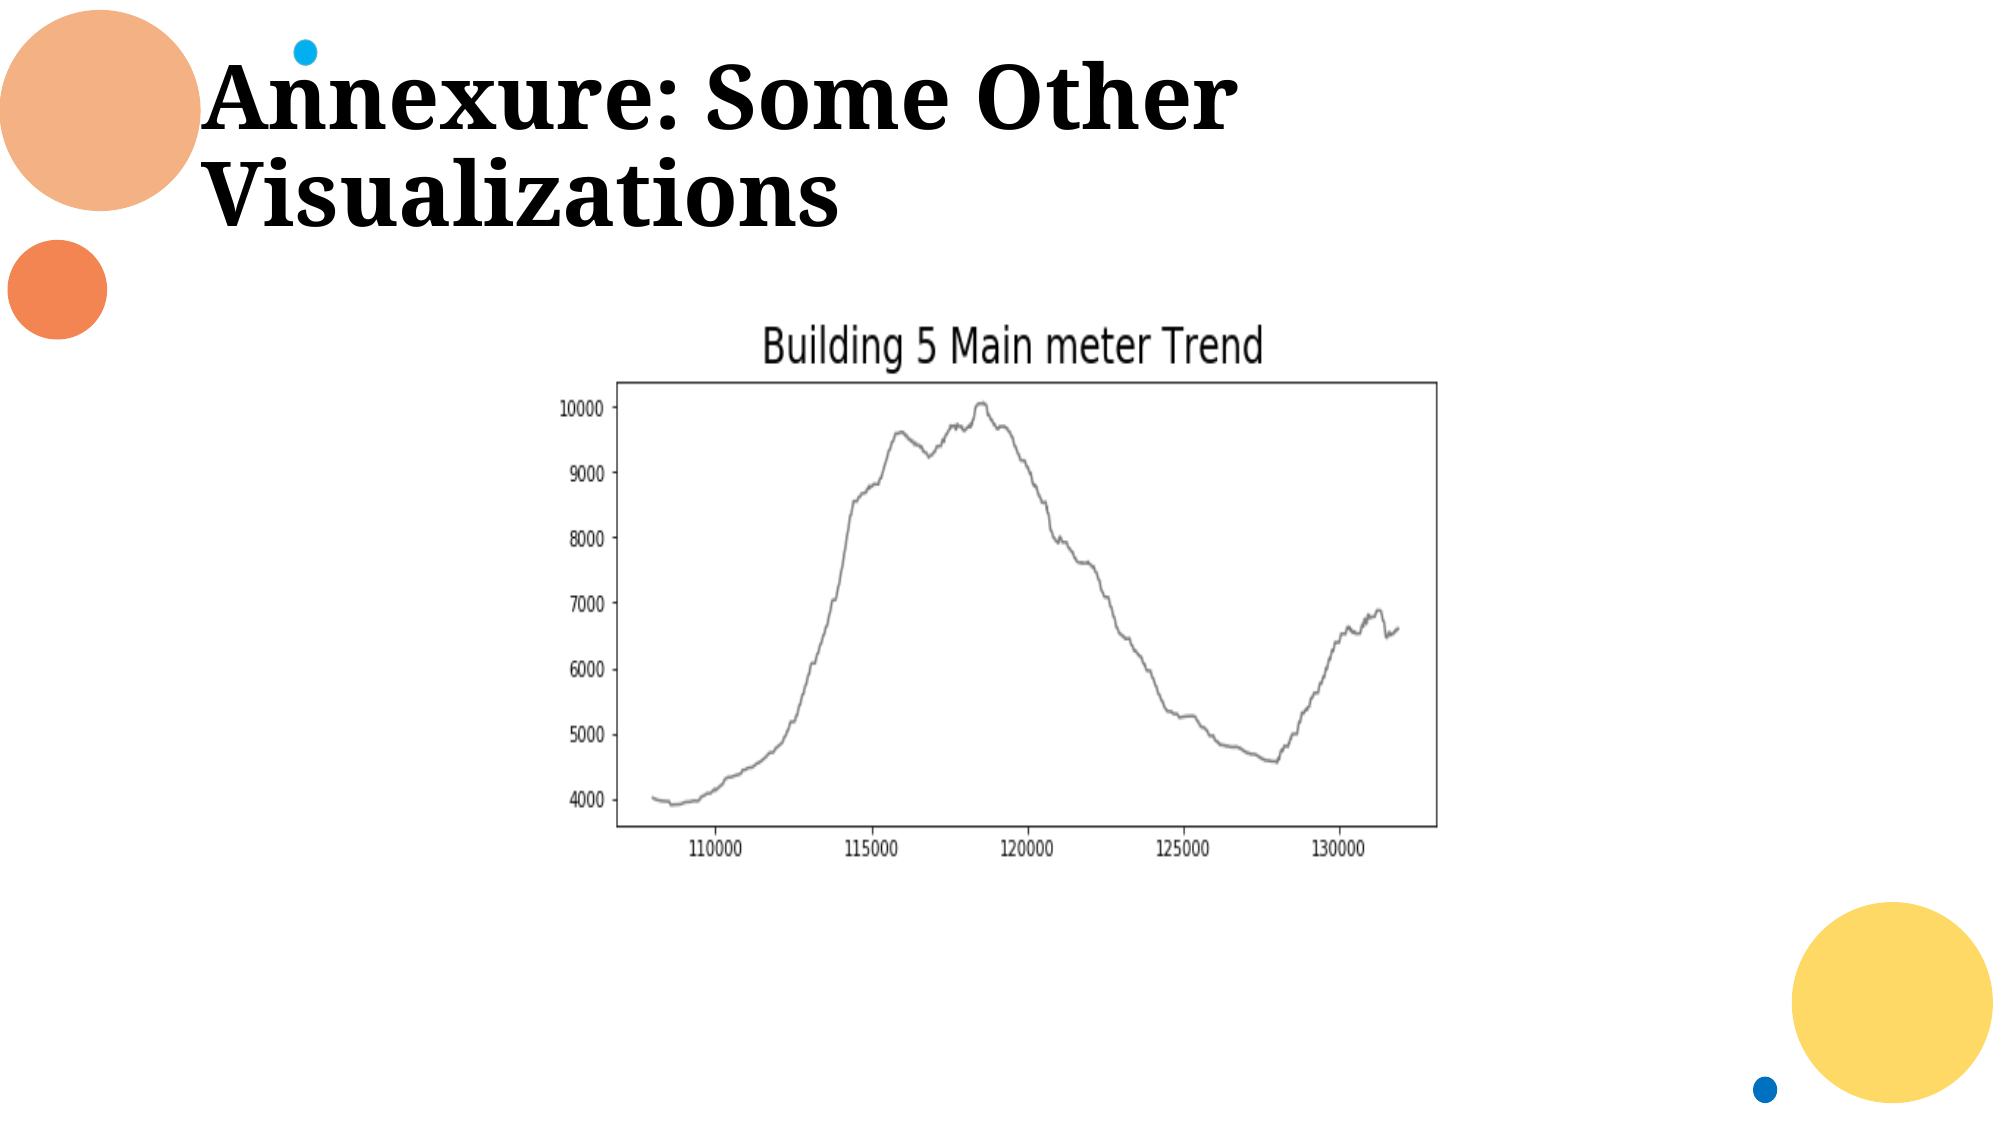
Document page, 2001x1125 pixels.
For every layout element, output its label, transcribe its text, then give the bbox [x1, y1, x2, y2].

slide_number 38 [1412, 1042, 1863, 1103]
text_box [0, 9, 202, 212]
text_box [1791, 901, 1994, 1104]
title Annexure: Some Other Visualizations [186, 39, 1912, 258]
text_box [6, 239, 108, 341]
text_box [1752, 1076, 1778, 1104]
picture [548, 311, 1451, 875]
text_box [292, 38, 319, 67]
